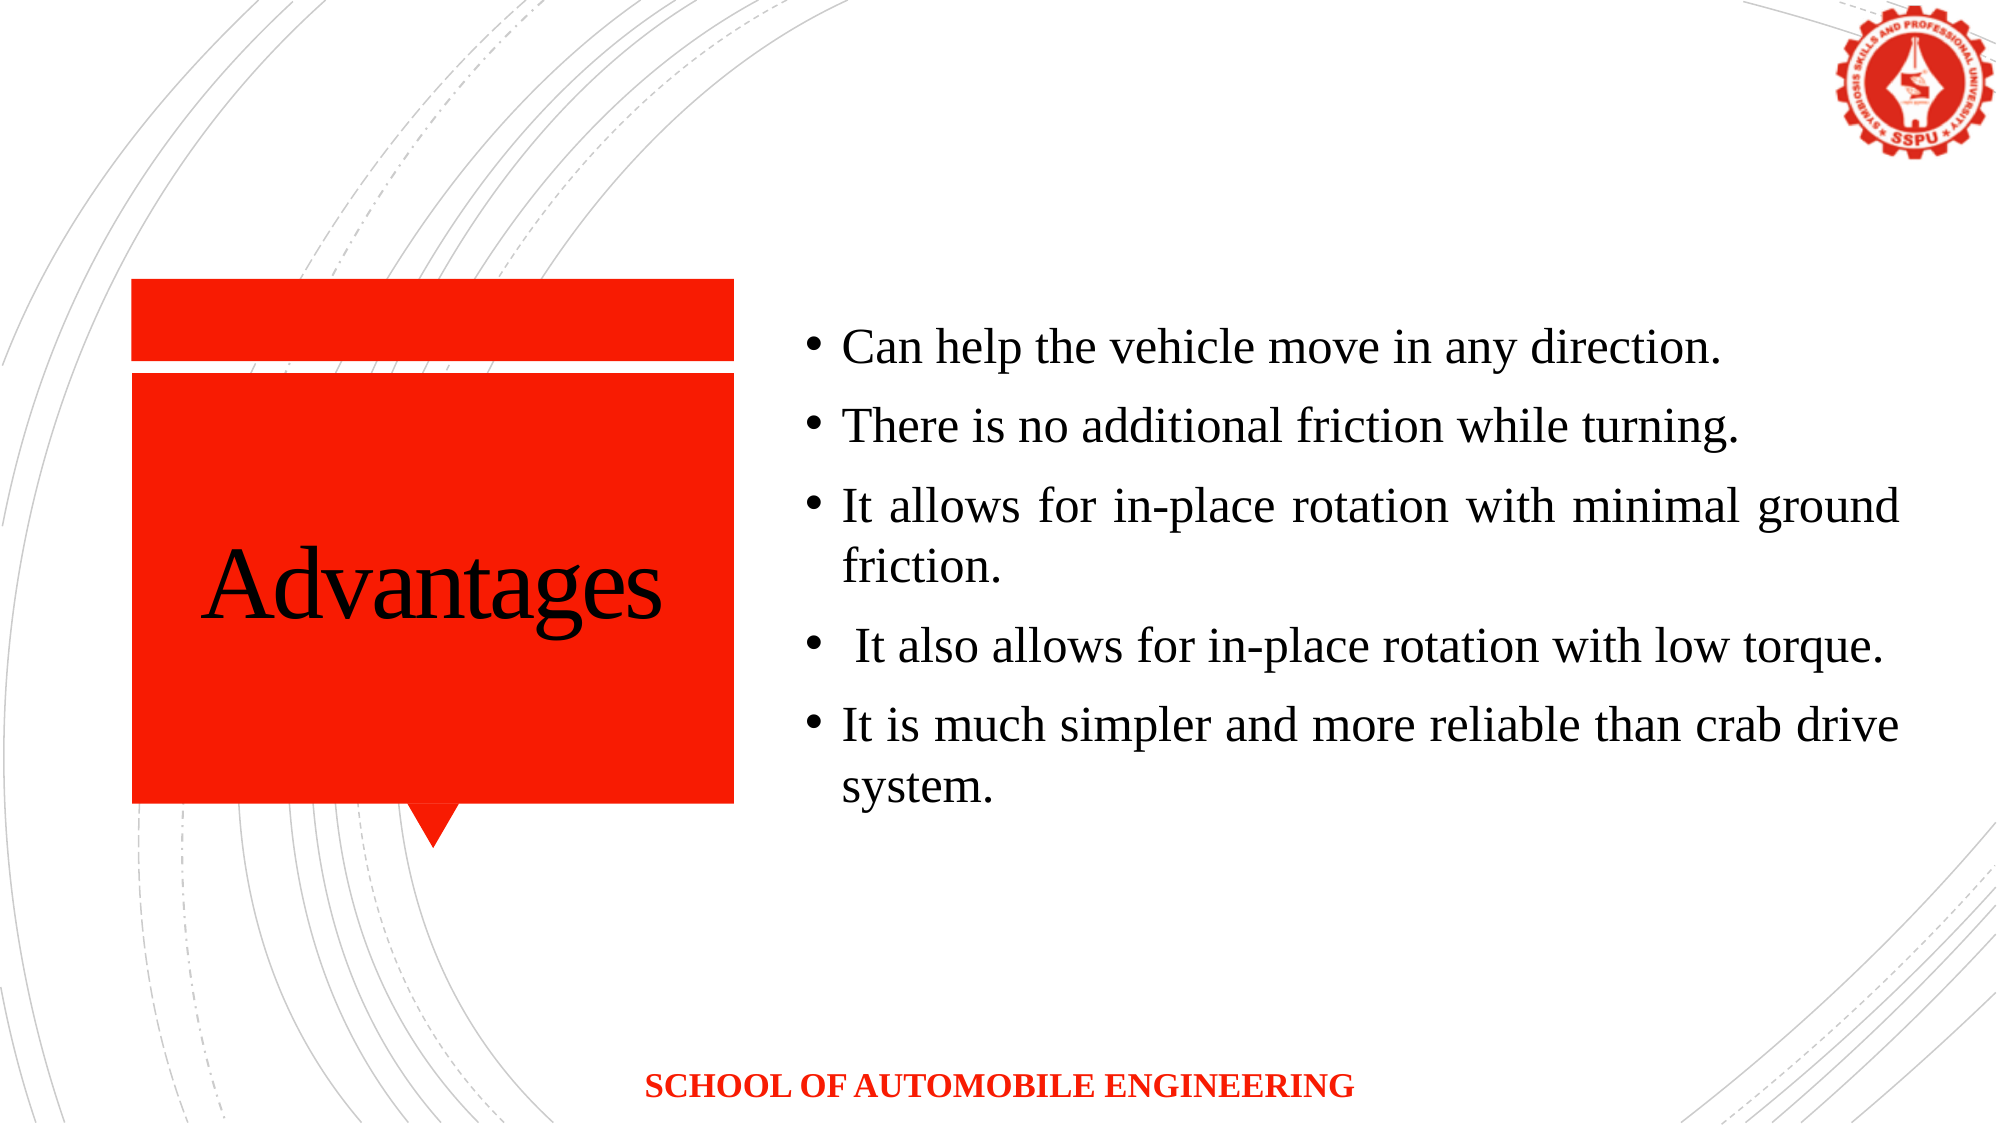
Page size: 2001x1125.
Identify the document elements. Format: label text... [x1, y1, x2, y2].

text_box Advantages [145, 385, 720, 789]
text_box SCHOOL OF AUTOMOBILE ENGINEERING [628, 1055, 1372, 1113]
picture [1824, 0, 2000, 166]
list Can help the vehicle move in any direction. There is no additional friction while turning. It allows for in-place rotation with minimal ground friction. It also allows for in-place rotation with low torque. It is much simpler and more reliable than crab drive system. [790, 291, 1917, 834]
